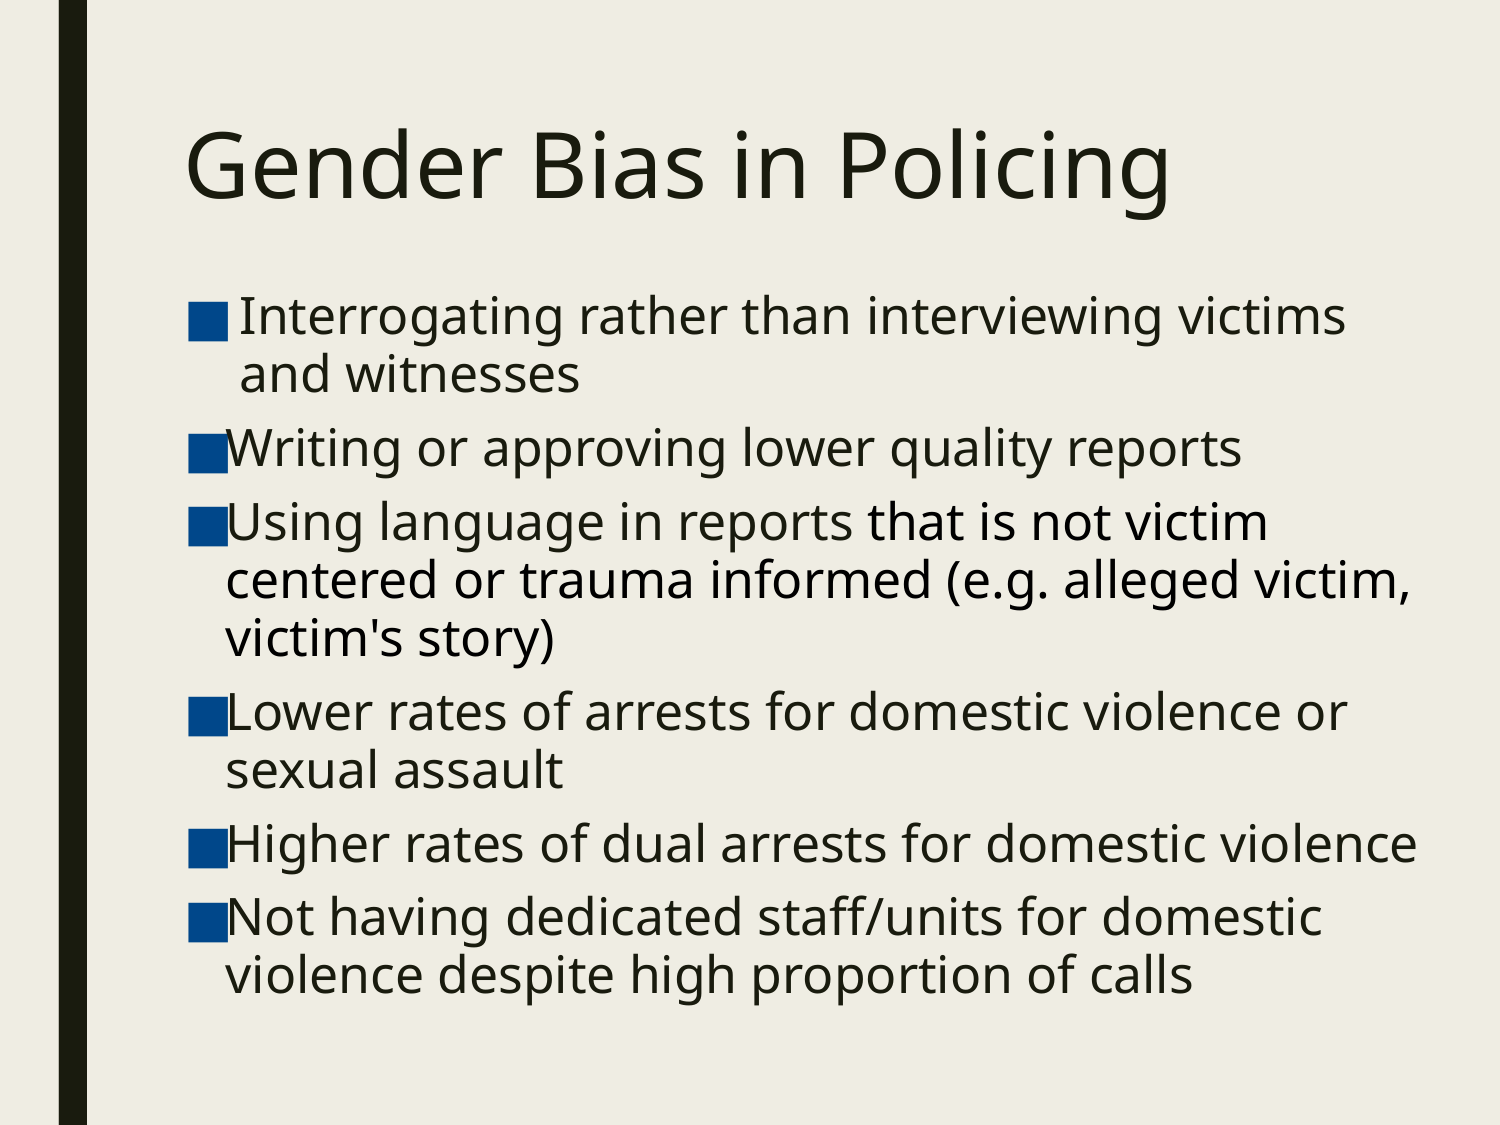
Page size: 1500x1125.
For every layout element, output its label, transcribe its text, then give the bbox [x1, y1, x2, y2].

title Gender Bias in Policing [168, 112, 1351, 280]
list Interrogating rather than interviewing victims and witnesses Writing or approving lower quality reports Using language in reports that is not victim centered or trauma informed (e.g. alleged victim, victim's story) Lower rates of arrests for domestic violence or sexual assault Higher rates of dual arrests for domestic violence Not having dedicated staff/units for domestic violence despite high proportion of calls [168, 280, 1457, 1047]
